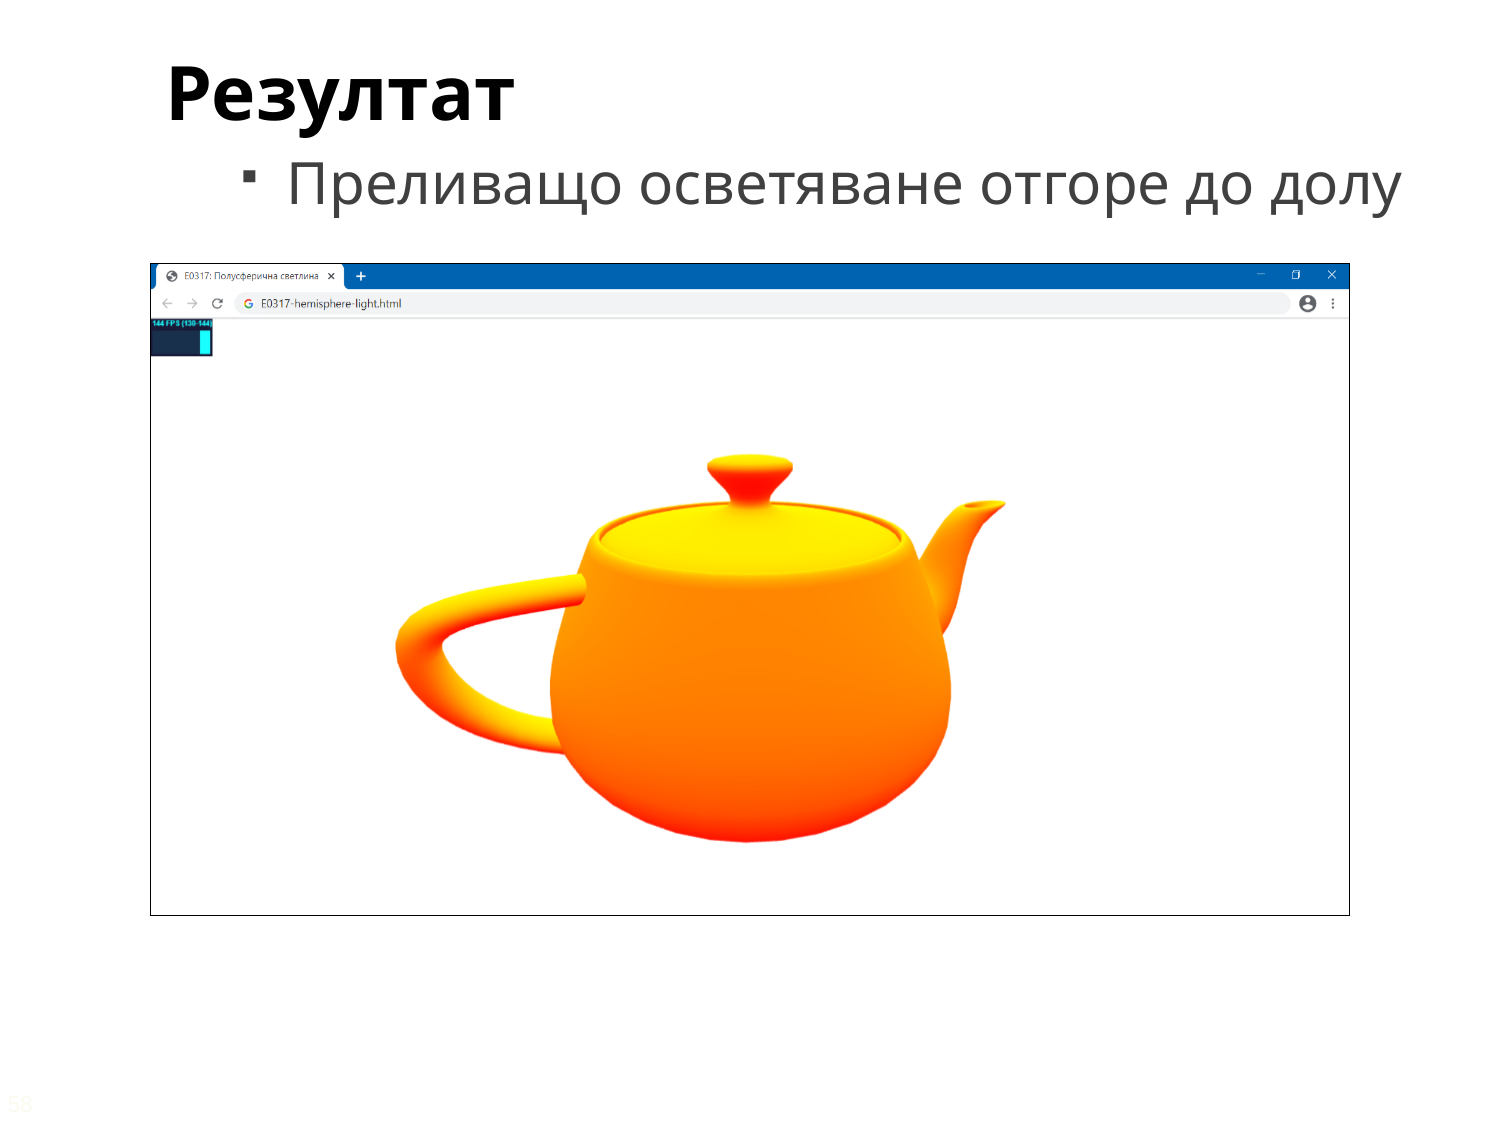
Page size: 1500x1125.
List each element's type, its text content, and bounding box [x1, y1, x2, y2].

picture [149, 263, 1351, 916]
list Резултат Преливащо осветяване отгоре до долу [150, 37, 1488, 1113]
